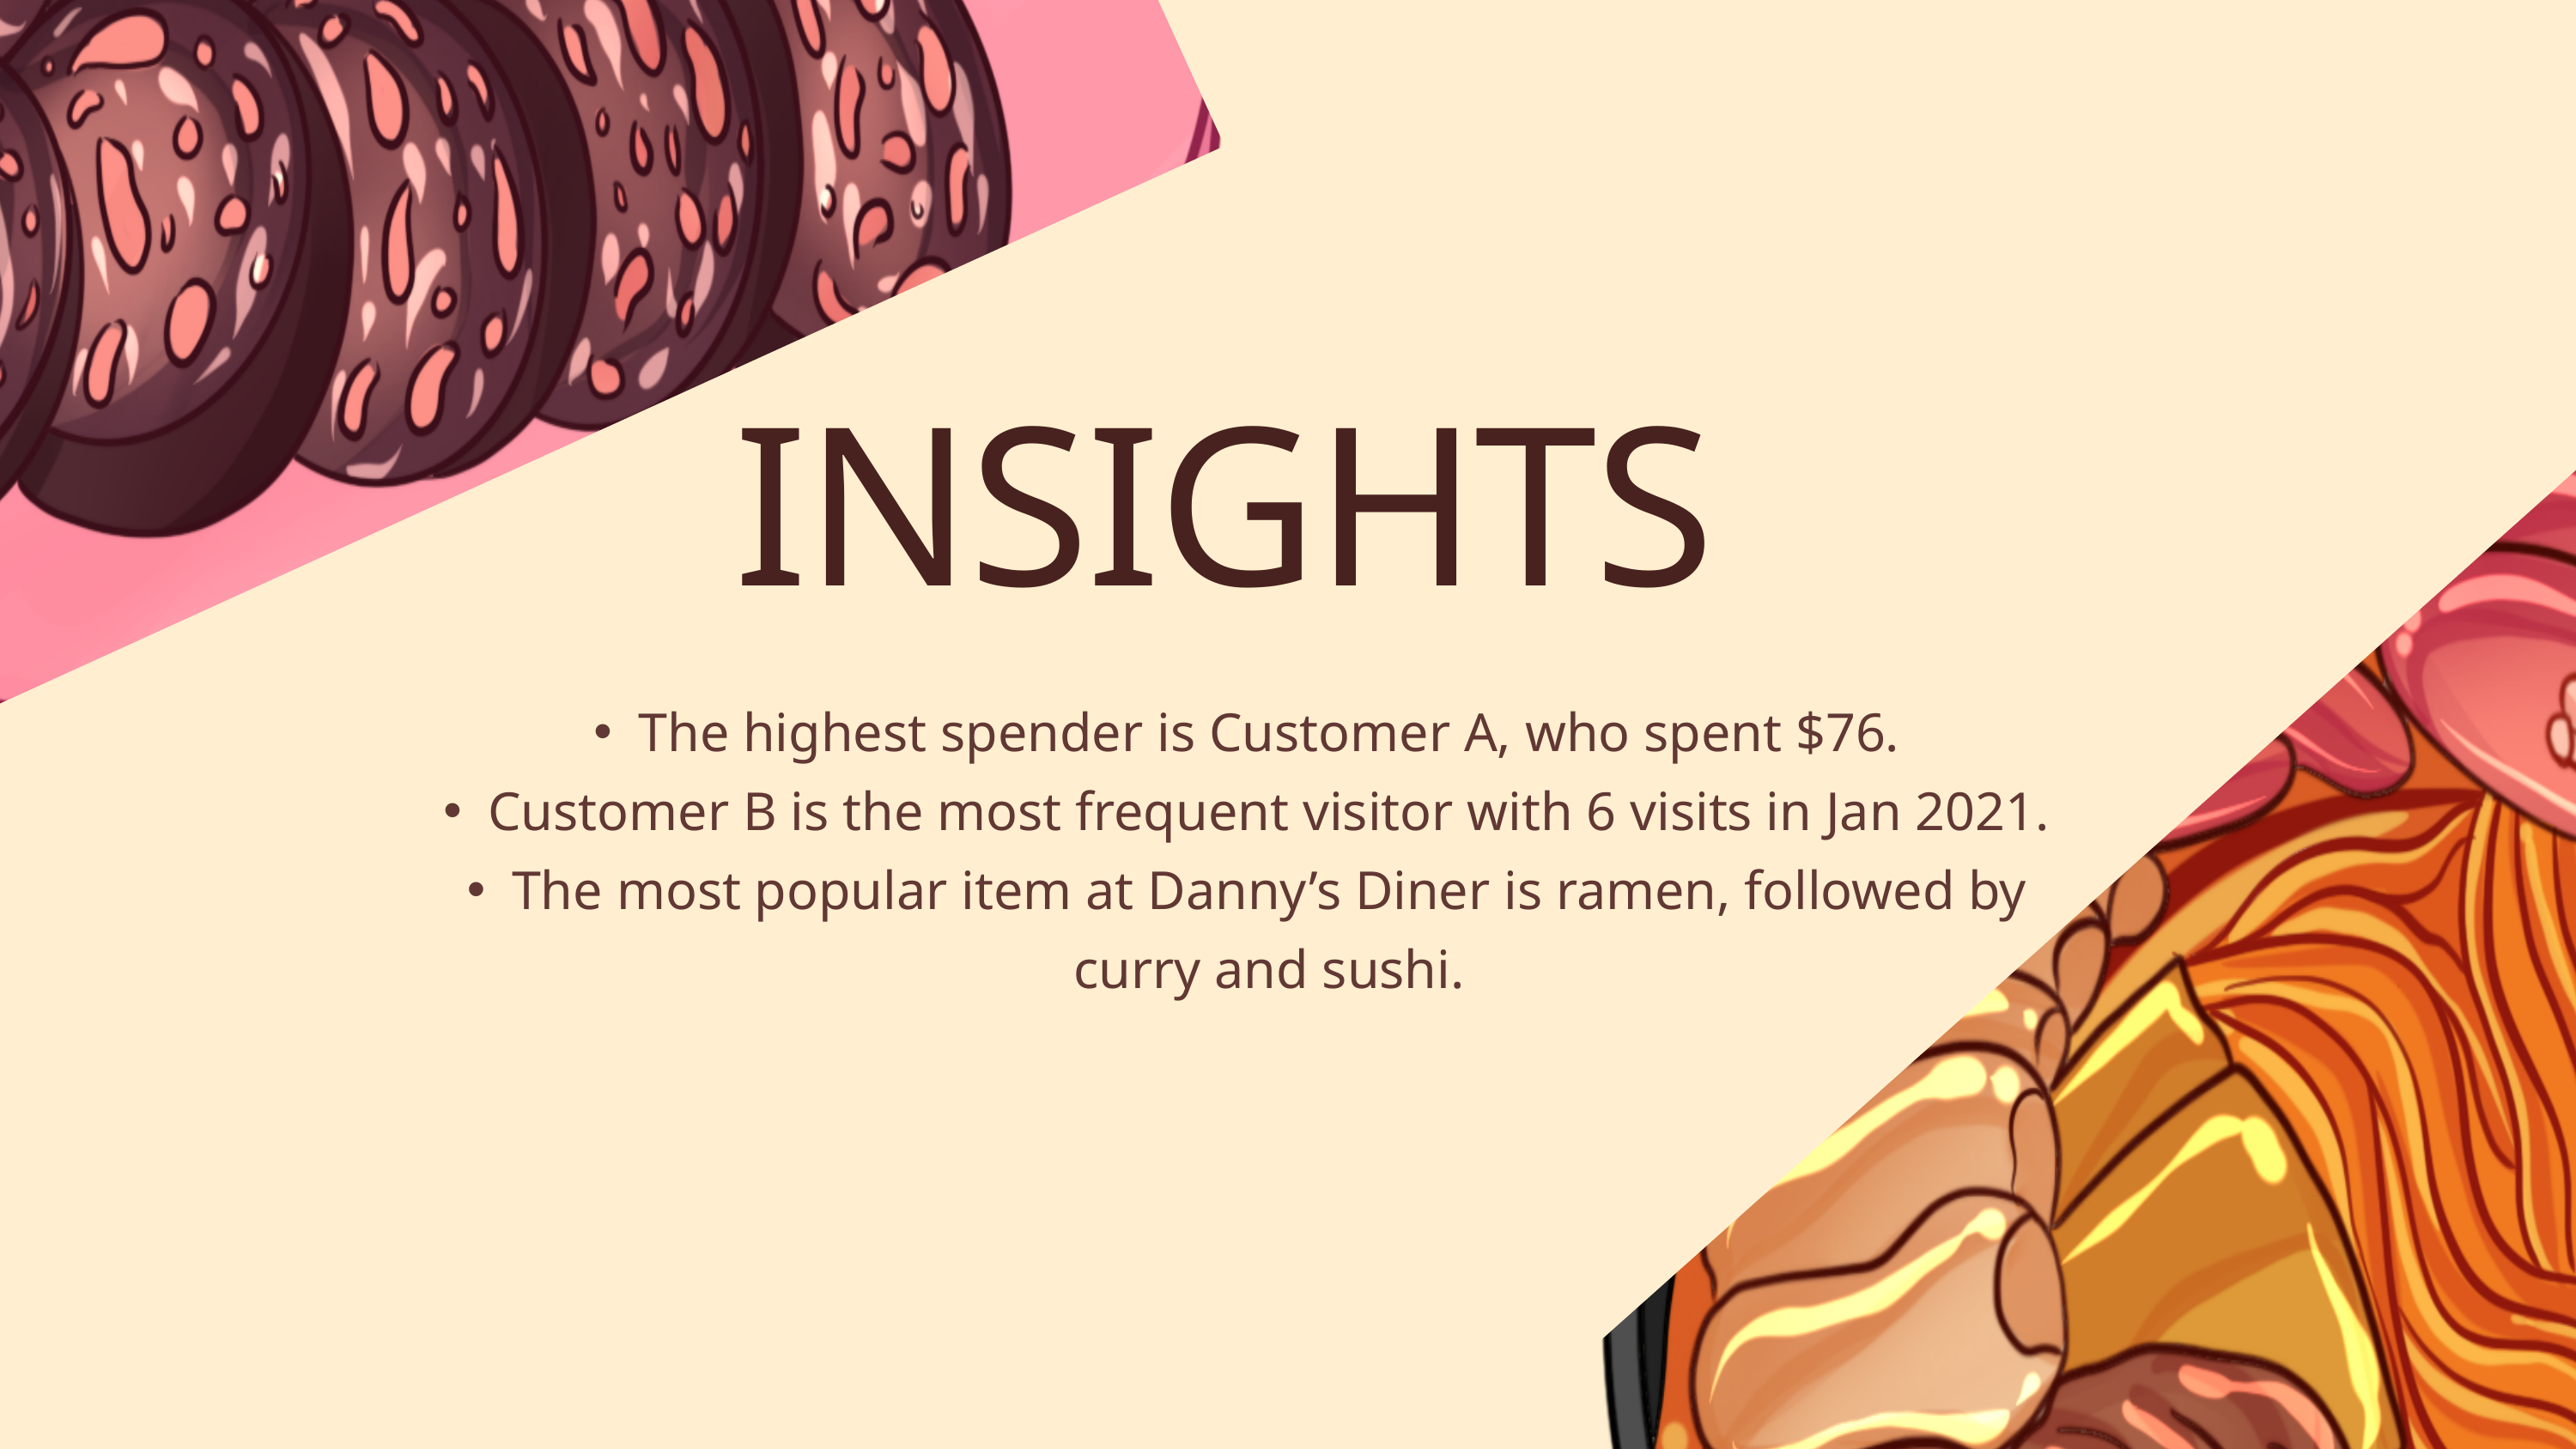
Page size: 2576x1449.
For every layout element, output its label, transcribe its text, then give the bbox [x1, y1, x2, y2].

text_box [1479, 470, 2576, 1449]
text_box [0, 0, 1225, 704]
text_box The highest spender is Customer A, who spent $76. Customer B is the most frequent visitor with 6 visits in Jan 2021. The most popular item at Danny’s Diner is ramen, followed by curry and sushi. [387, 683, 2062, 999]
text_box INSIGHTS [479, 415, 1970, 630]
